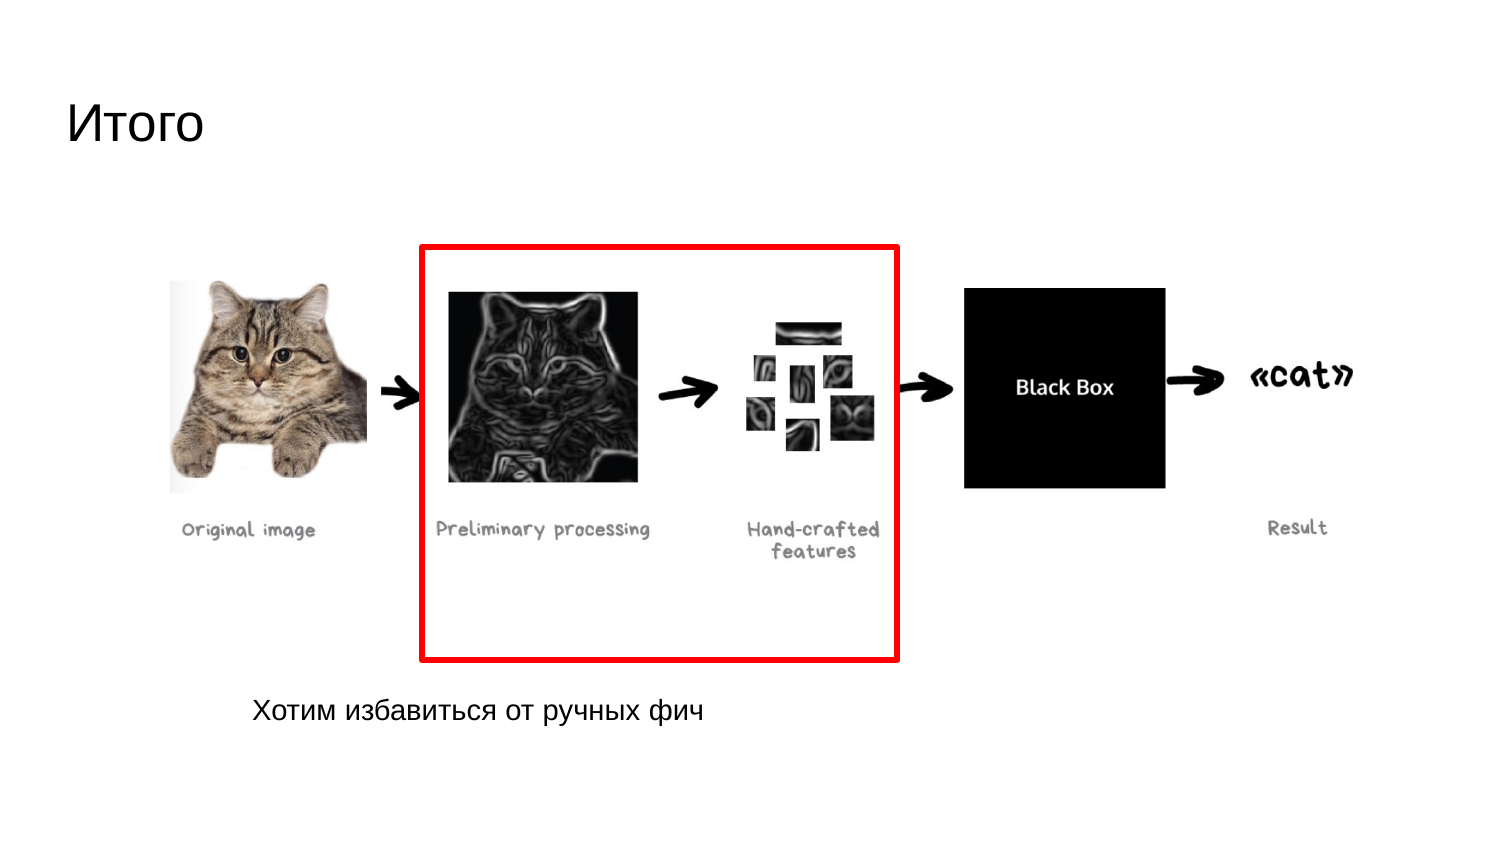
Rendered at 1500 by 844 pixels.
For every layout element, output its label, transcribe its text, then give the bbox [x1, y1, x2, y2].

picture [98, 230, 1423, 614]
text_box [421, 621, 898, 661]
title Итого [51, 72, 1449, 167]
text_box Хотим избавиться от ручных фич [236, 676, 1402, 742]
